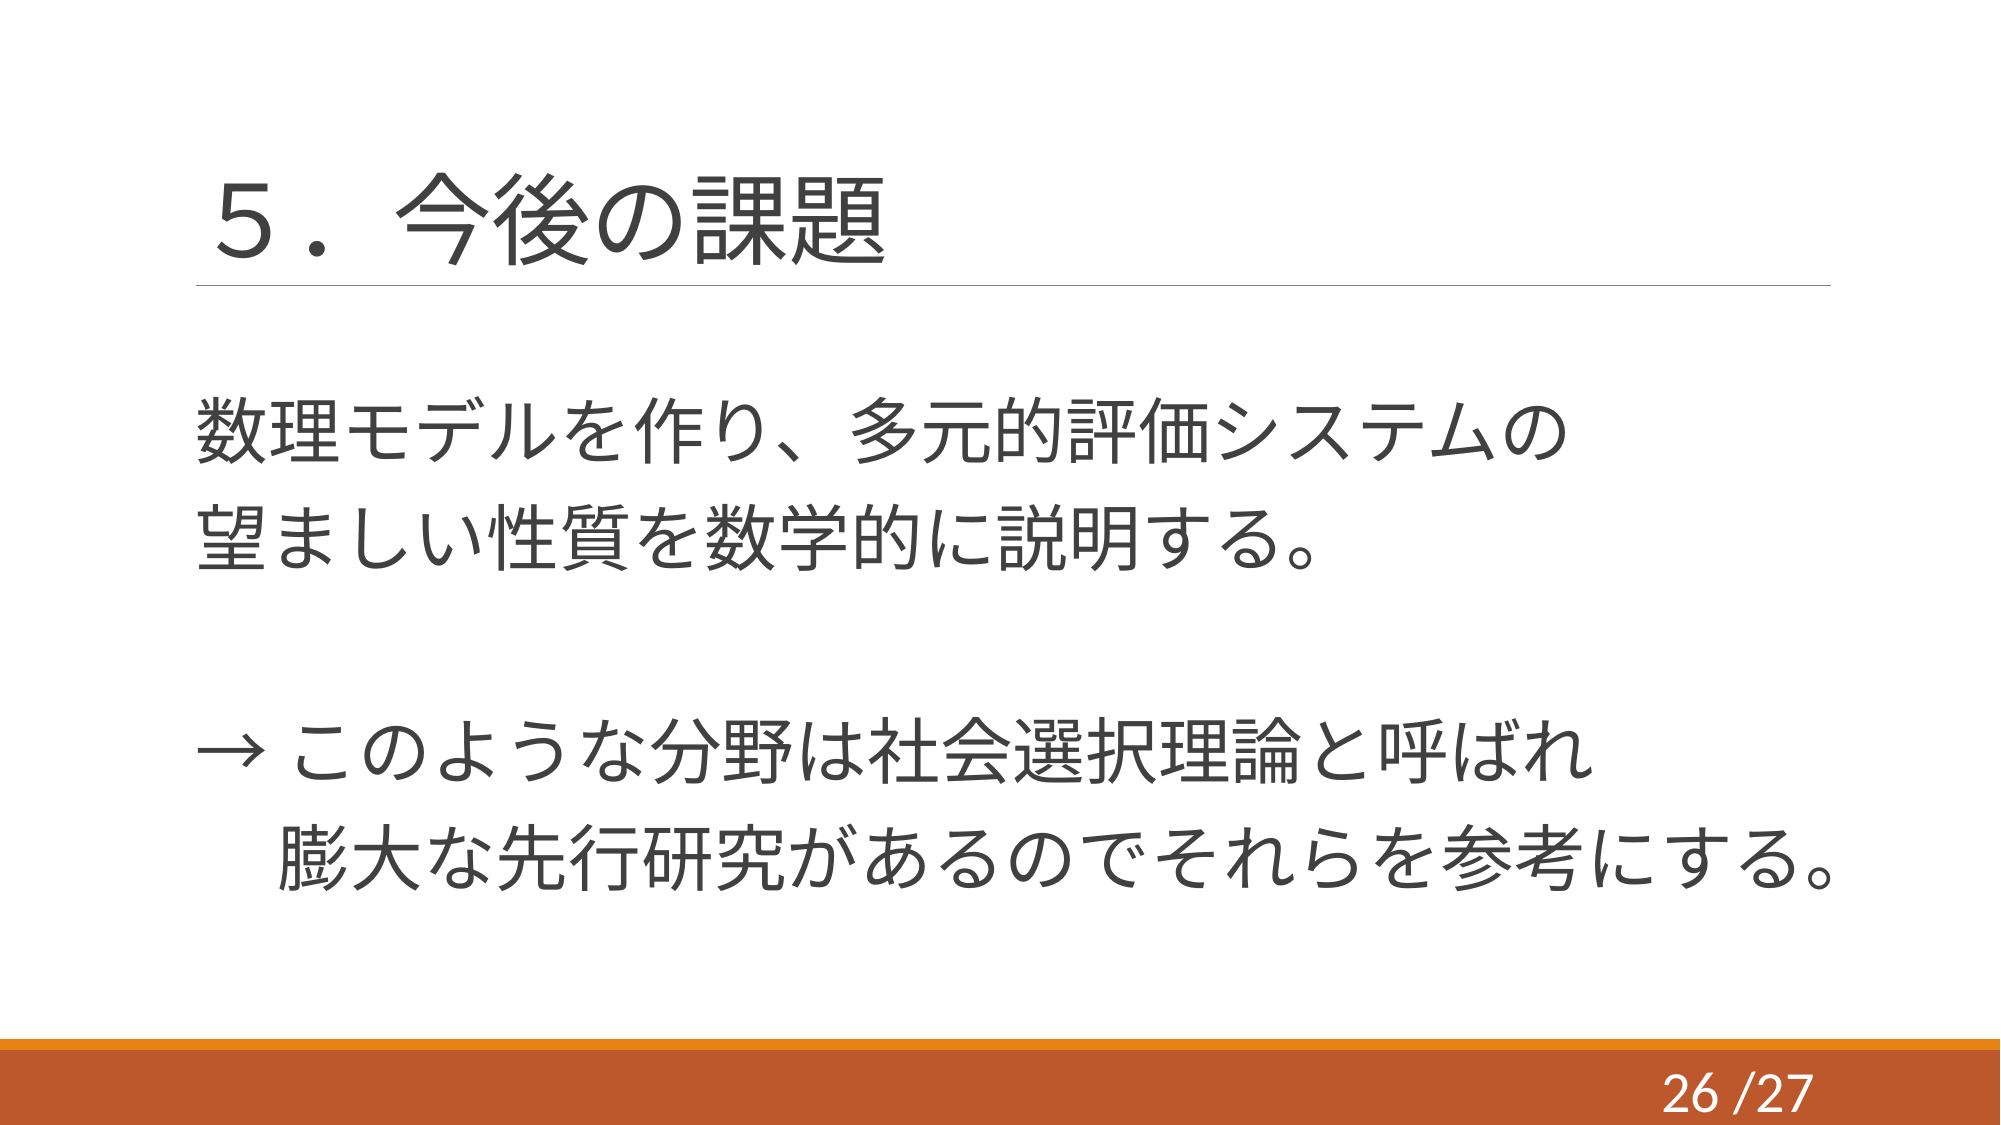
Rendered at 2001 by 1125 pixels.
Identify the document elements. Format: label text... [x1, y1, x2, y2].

slide_number 25 /27 [1414, 1059, 1830, 1120]
title ５．今後の課題 [180, 47, 1830, 285]
list 数理モデルを作り、多元的評価システムの 望ましい性質を数学的に説明する。 →このような分野は社会選択理論と呼ばれ 膨大な先行研究があるのでそれらを参考にする。 [180, 311, 1830, 972]
